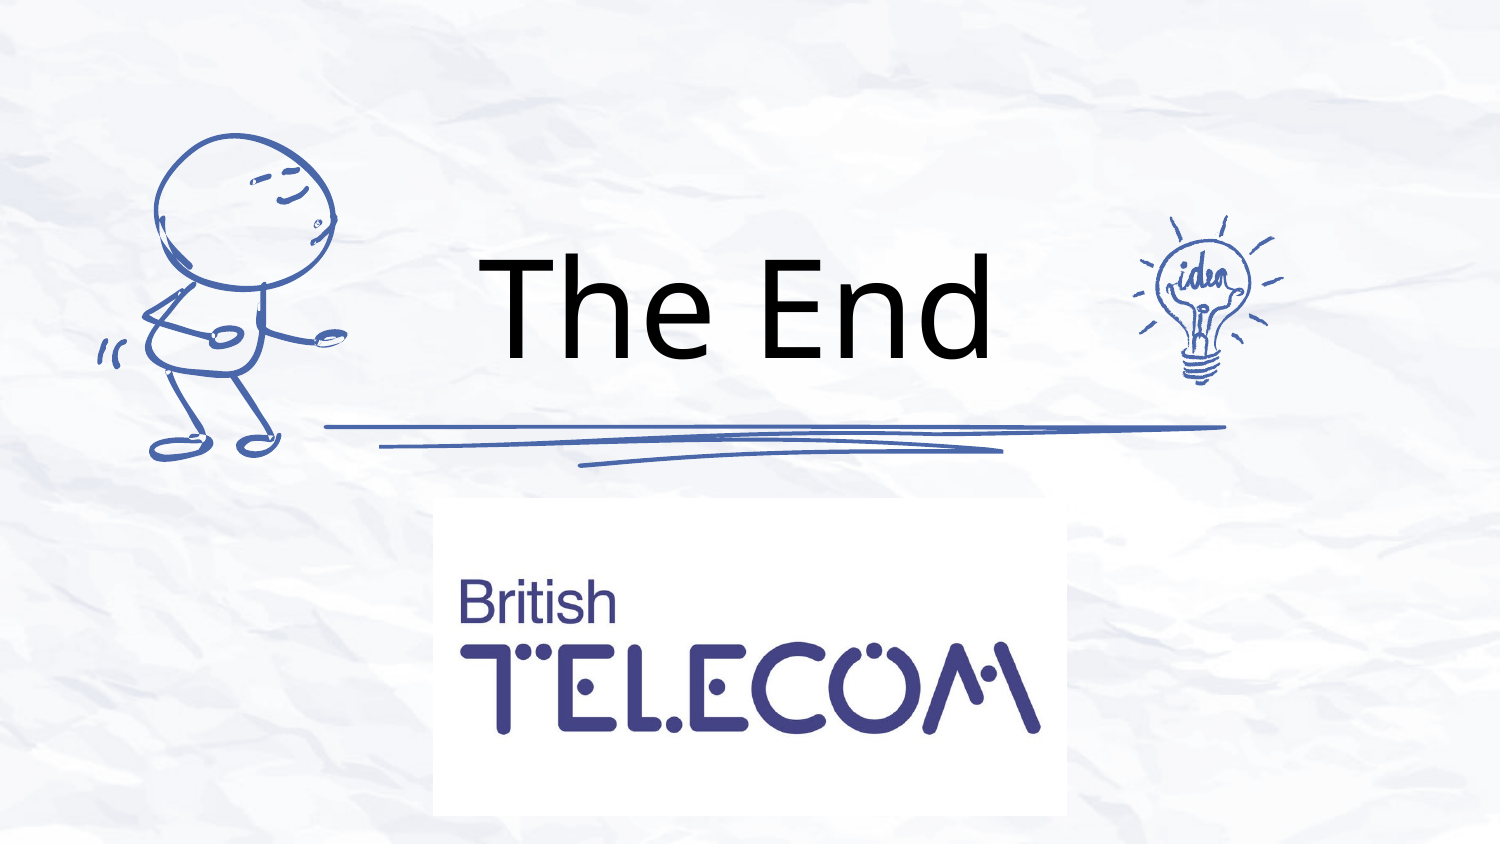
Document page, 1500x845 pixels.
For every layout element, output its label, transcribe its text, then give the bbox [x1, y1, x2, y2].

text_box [97, 113, 355, 469]
text_box [360, 424, 1227, 468]
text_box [1132, 212, 1281, 387]
picture [433, 498, 1067, 816]
text_box The End [454, 215, 1023, 392]
